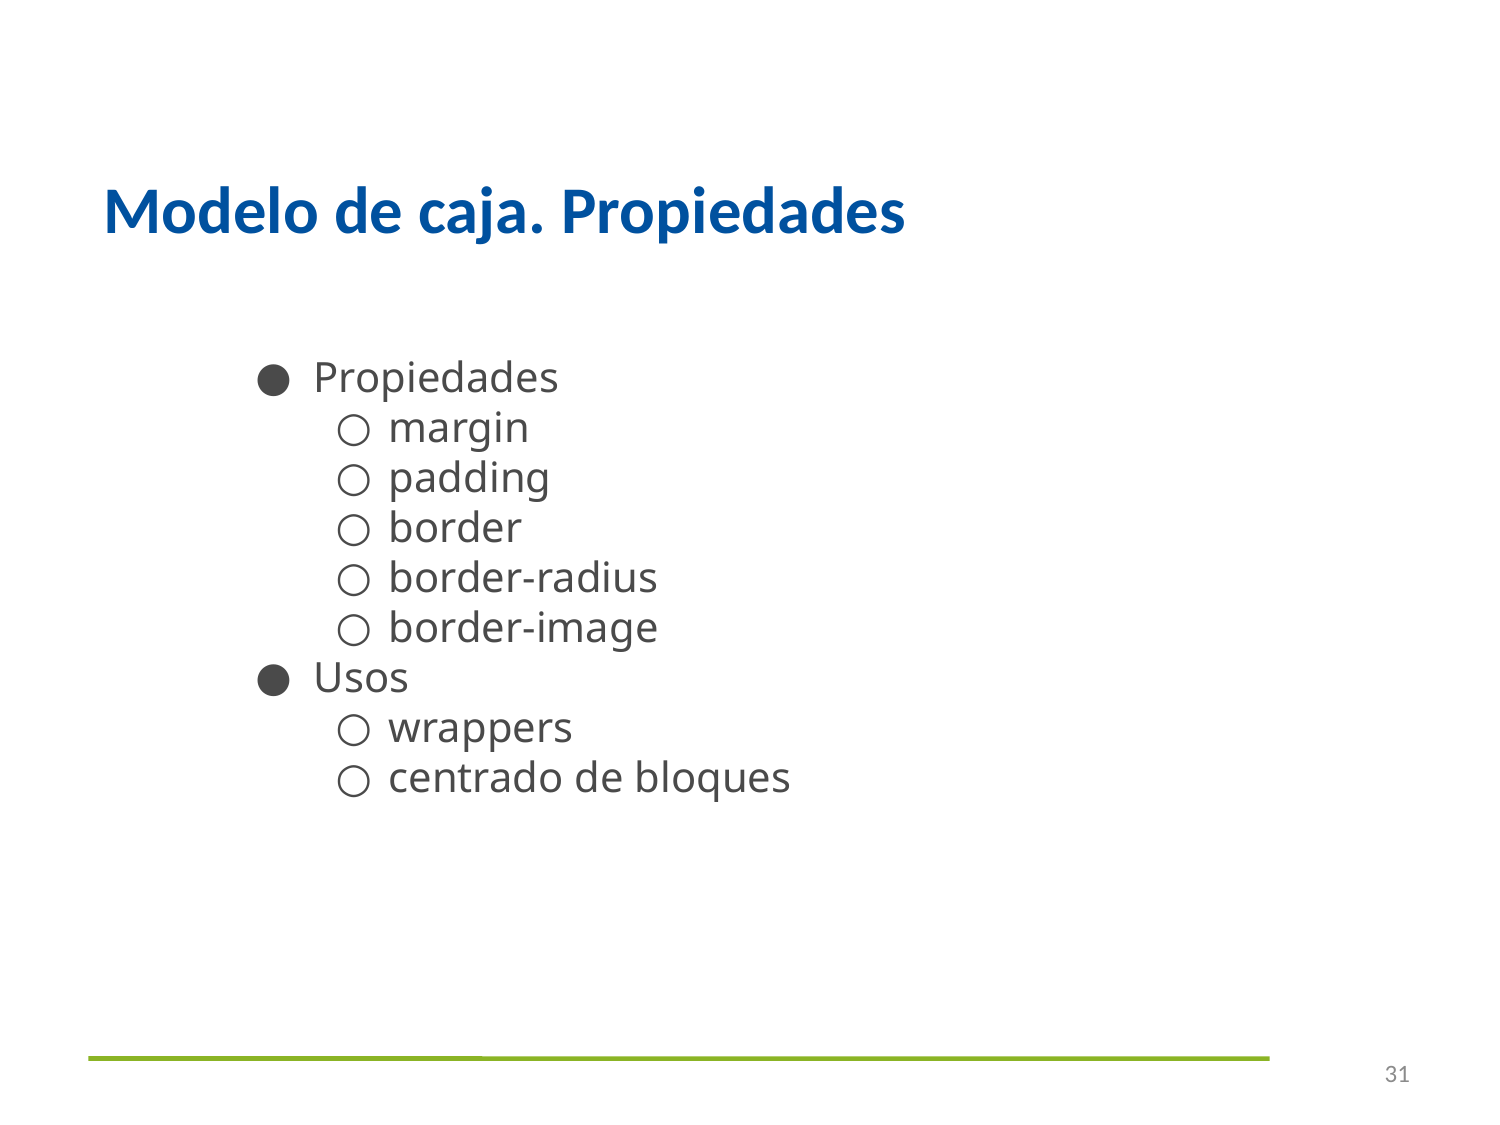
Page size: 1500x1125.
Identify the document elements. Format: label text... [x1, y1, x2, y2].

title Modelo de caja. Propiedades [94, 158, 1381, 248]
list Propiedades margin padding border border-radius border-image Usos wrappers centrado de bloques [230, 342, 1081, 895]
